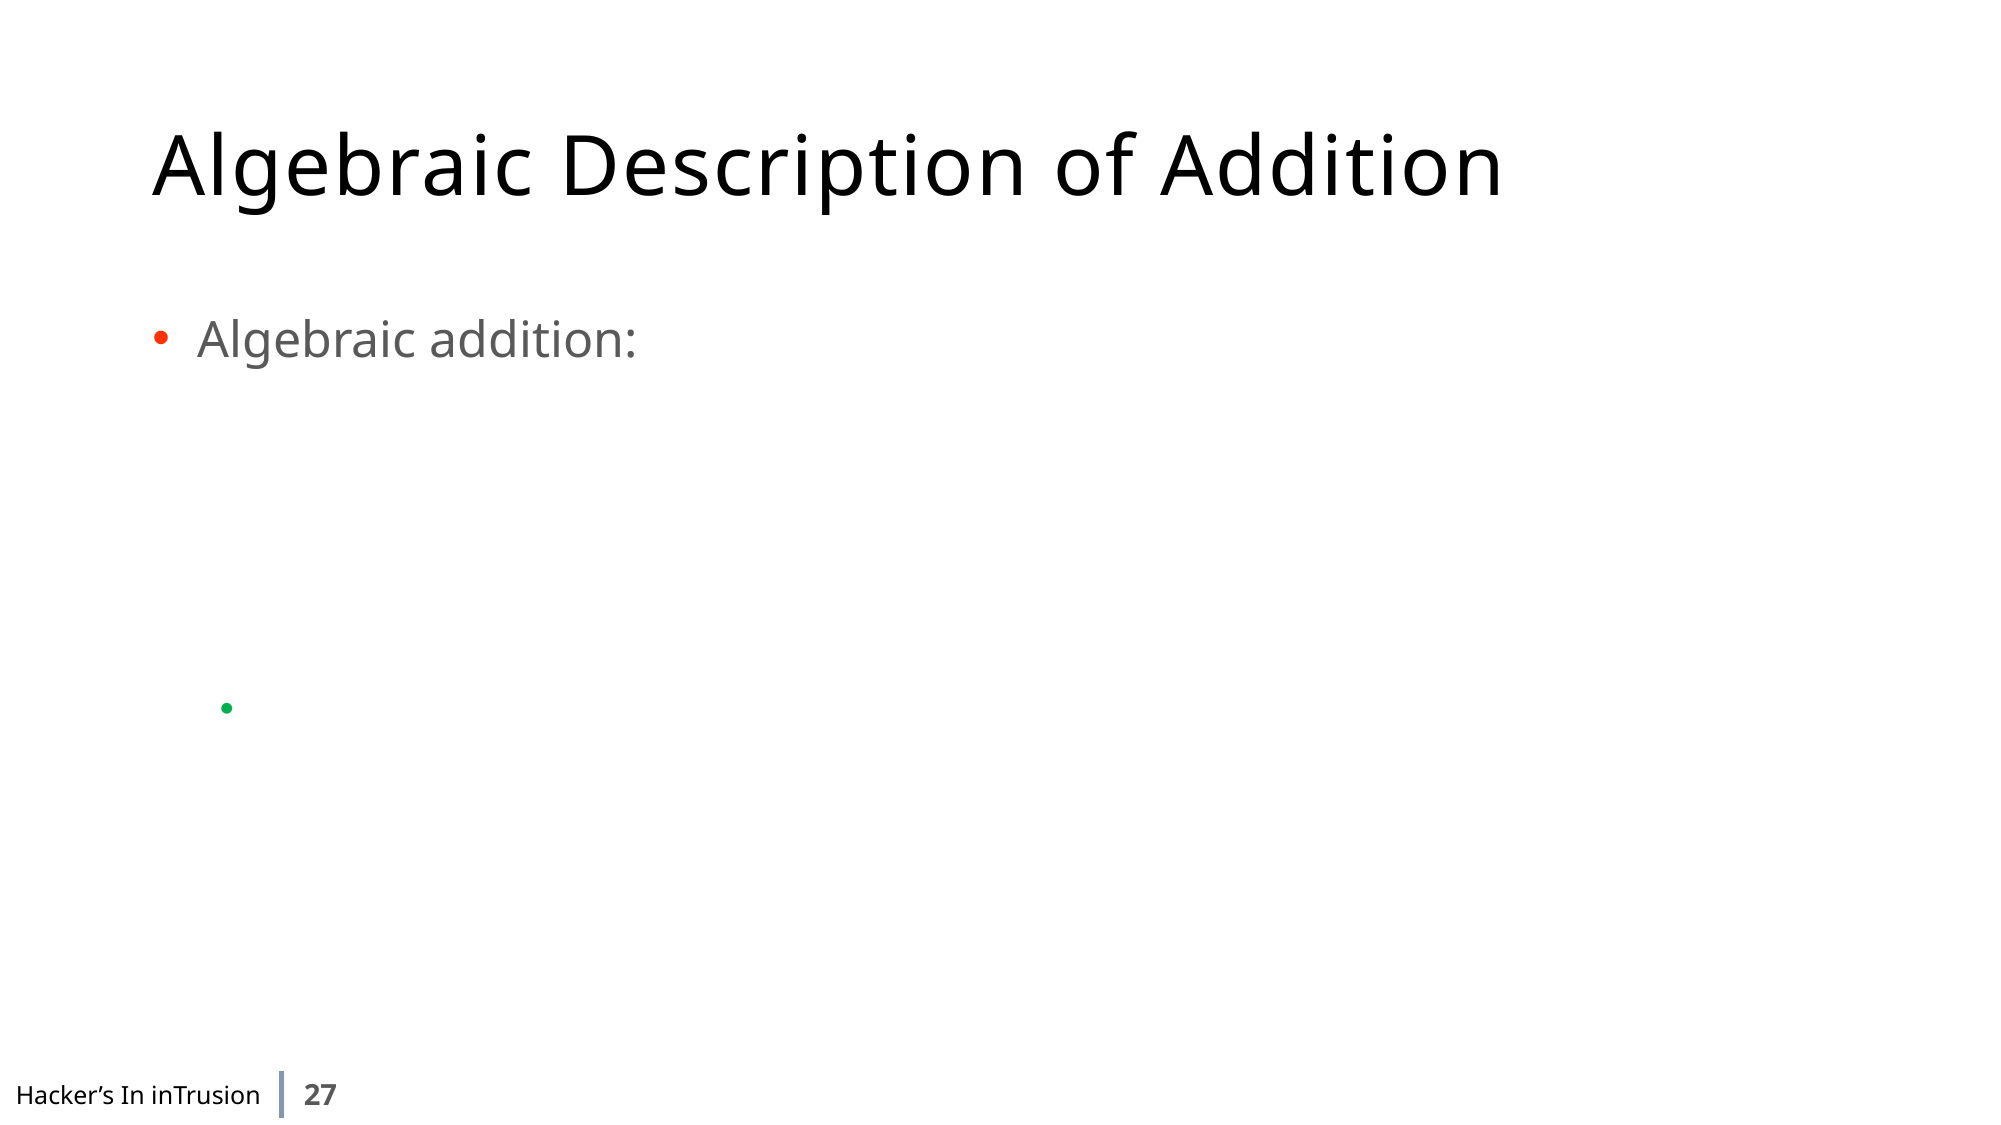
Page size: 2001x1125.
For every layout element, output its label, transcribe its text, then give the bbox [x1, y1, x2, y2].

title Algebraic Description of Addition [137, 59, 1863, 278]
